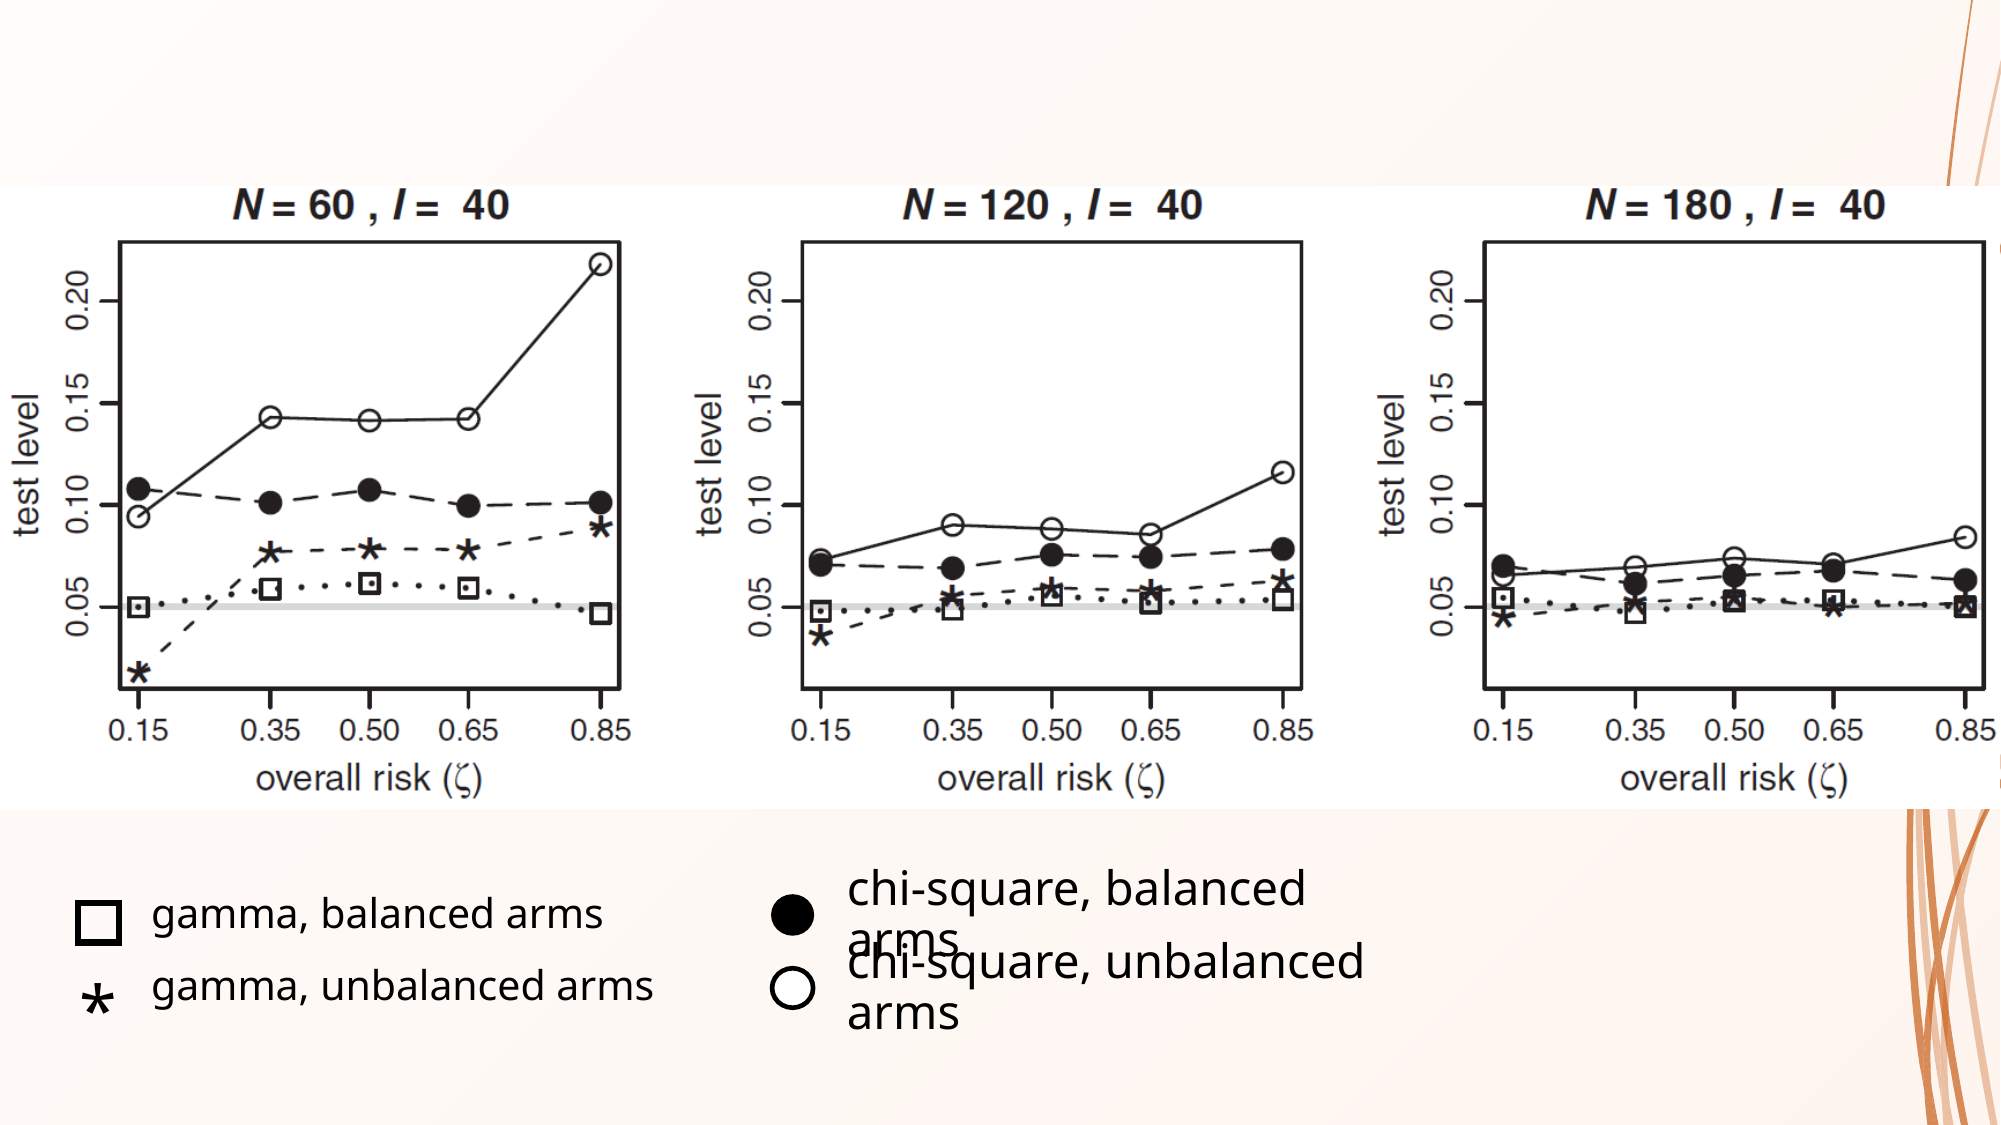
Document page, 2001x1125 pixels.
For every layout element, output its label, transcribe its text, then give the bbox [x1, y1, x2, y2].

text_box gamma, balanced arms [135, 871, 640, 942]
text_box chi-square, balanced arms [831, 856, 1413, 929]
text_box [771, 967, 815, 1009]
text_box [771, 894, 815, 936]
text_box gamma, unbalanced arms [135, 942, 717, 1032]
text_box chi-square, unbalanced arms [831, 929, 1492, 1048]
text_box * [64, 968, 132, 1058]
picture [0, 186, 2000, 810]
text_box [77, 902, 120, 943]
